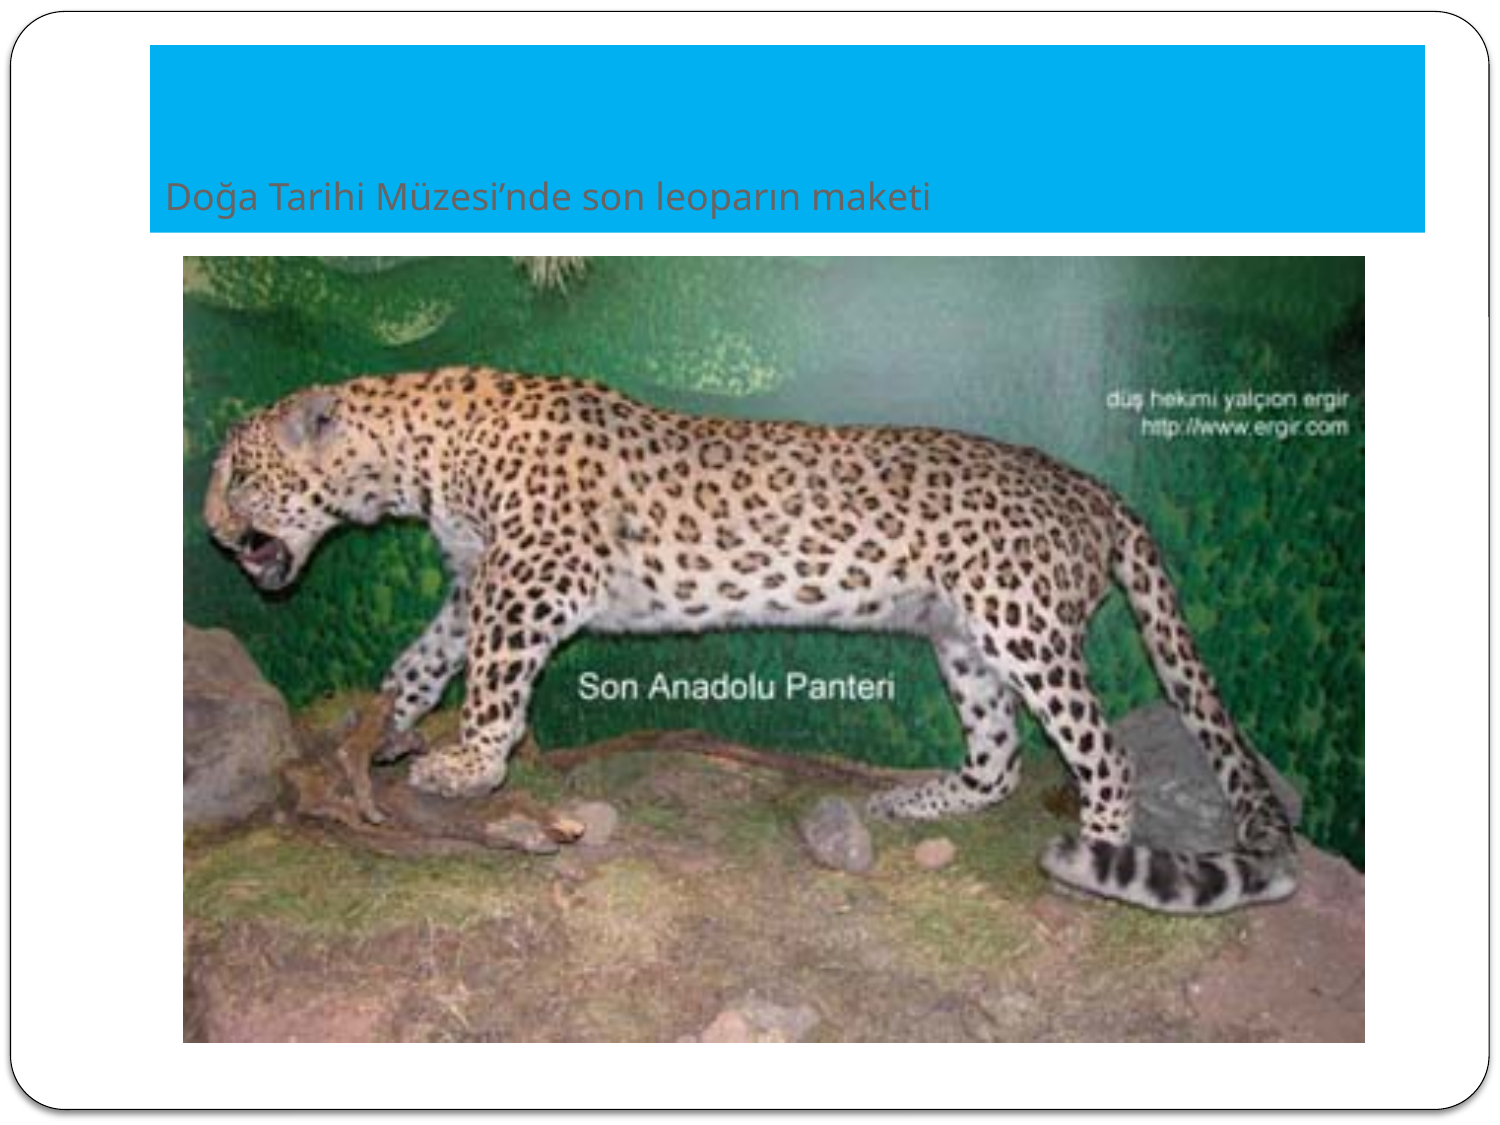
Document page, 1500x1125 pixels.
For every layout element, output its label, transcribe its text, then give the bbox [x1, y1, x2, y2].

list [182, 256, 1365, 1043]
title Doğa Tarihi Müzesi’nde son leoparın maketi [150, 45, 1425, 233]
